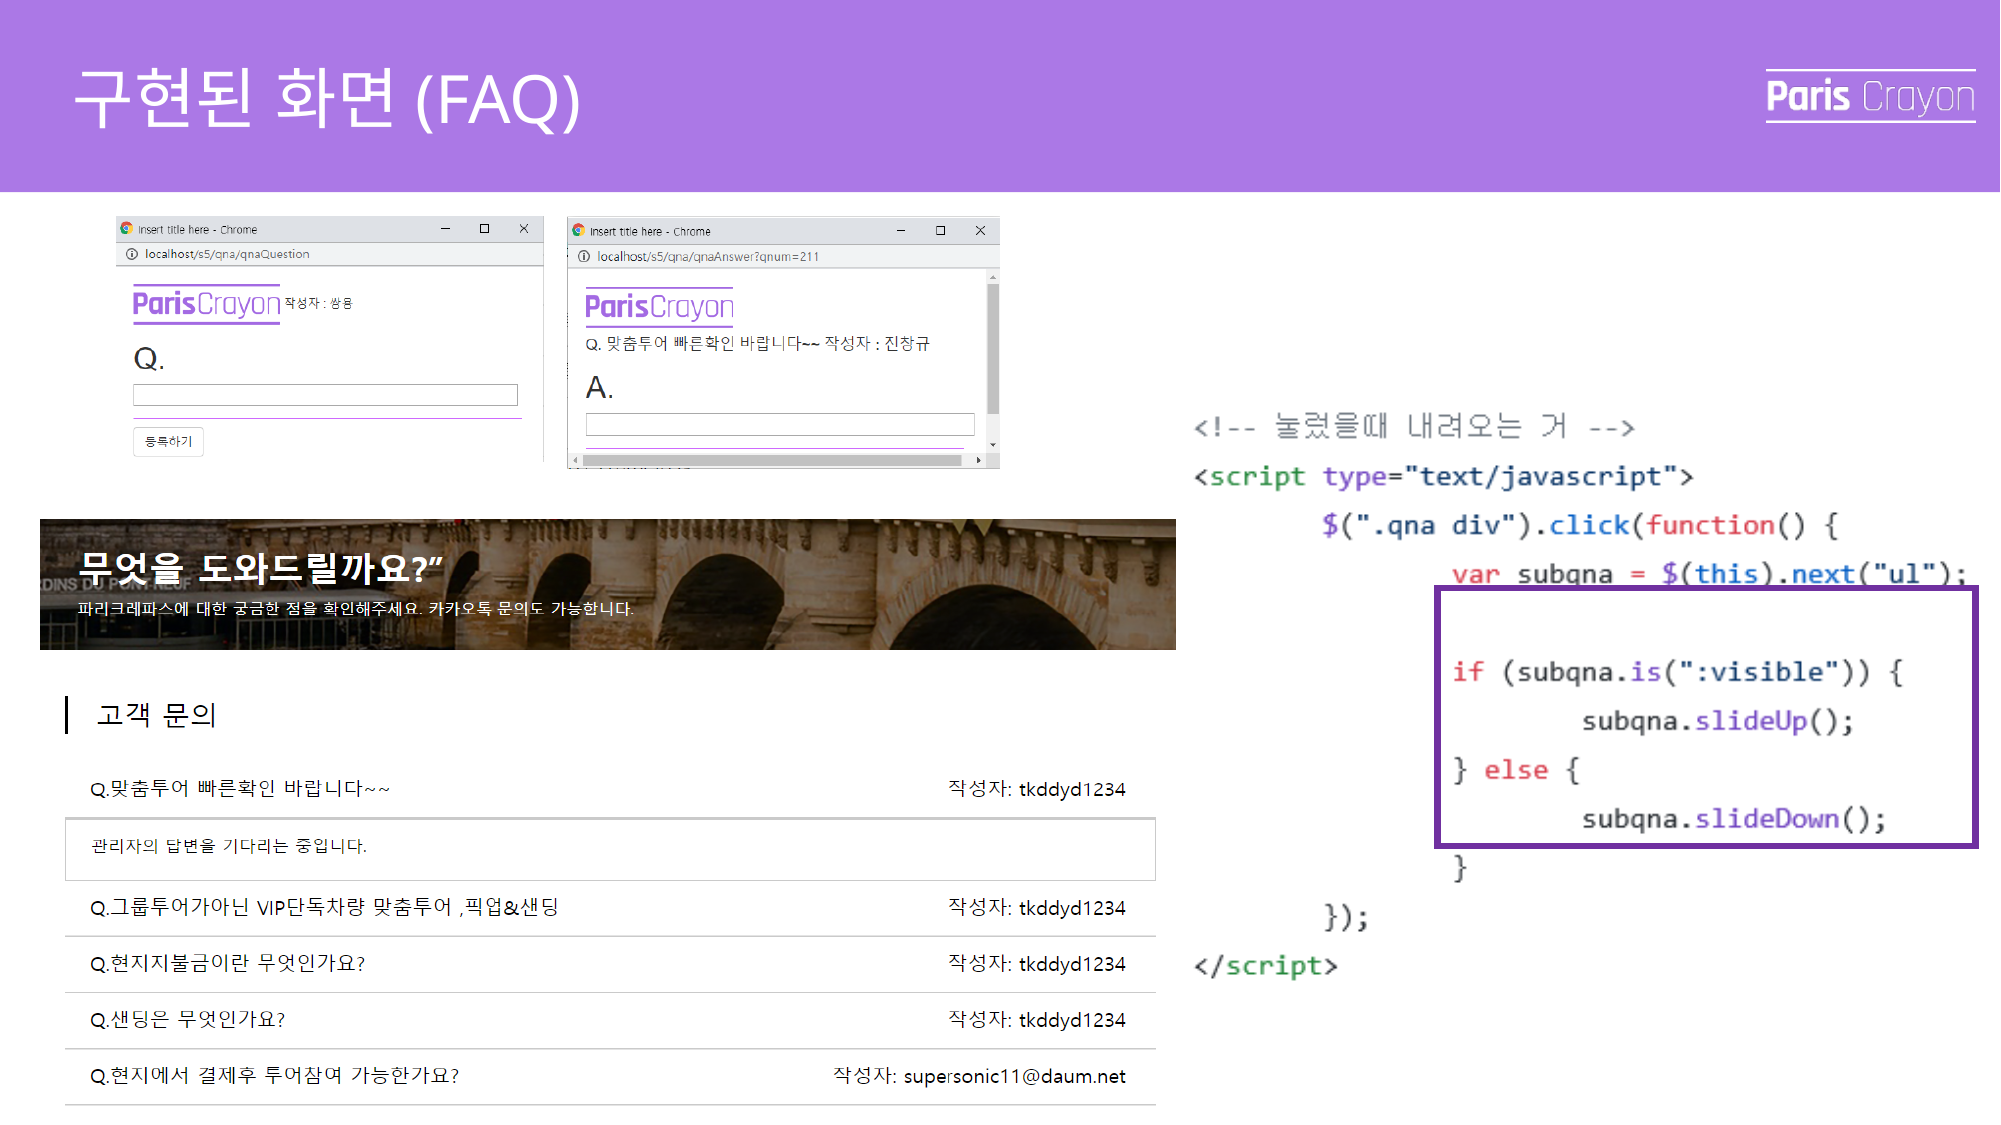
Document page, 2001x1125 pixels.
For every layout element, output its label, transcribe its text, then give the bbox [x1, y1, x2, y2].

picture [567, 216, 1001, 469]
picture [1766, 69, 1976, 123]
text_box 구현된 화면(FAQ) [58, 49, 669, 145]
text_box [0, 0, 2000, 193]
picture [40, 376, 1976, 1106]
picture [116, 216, 544, 462]
